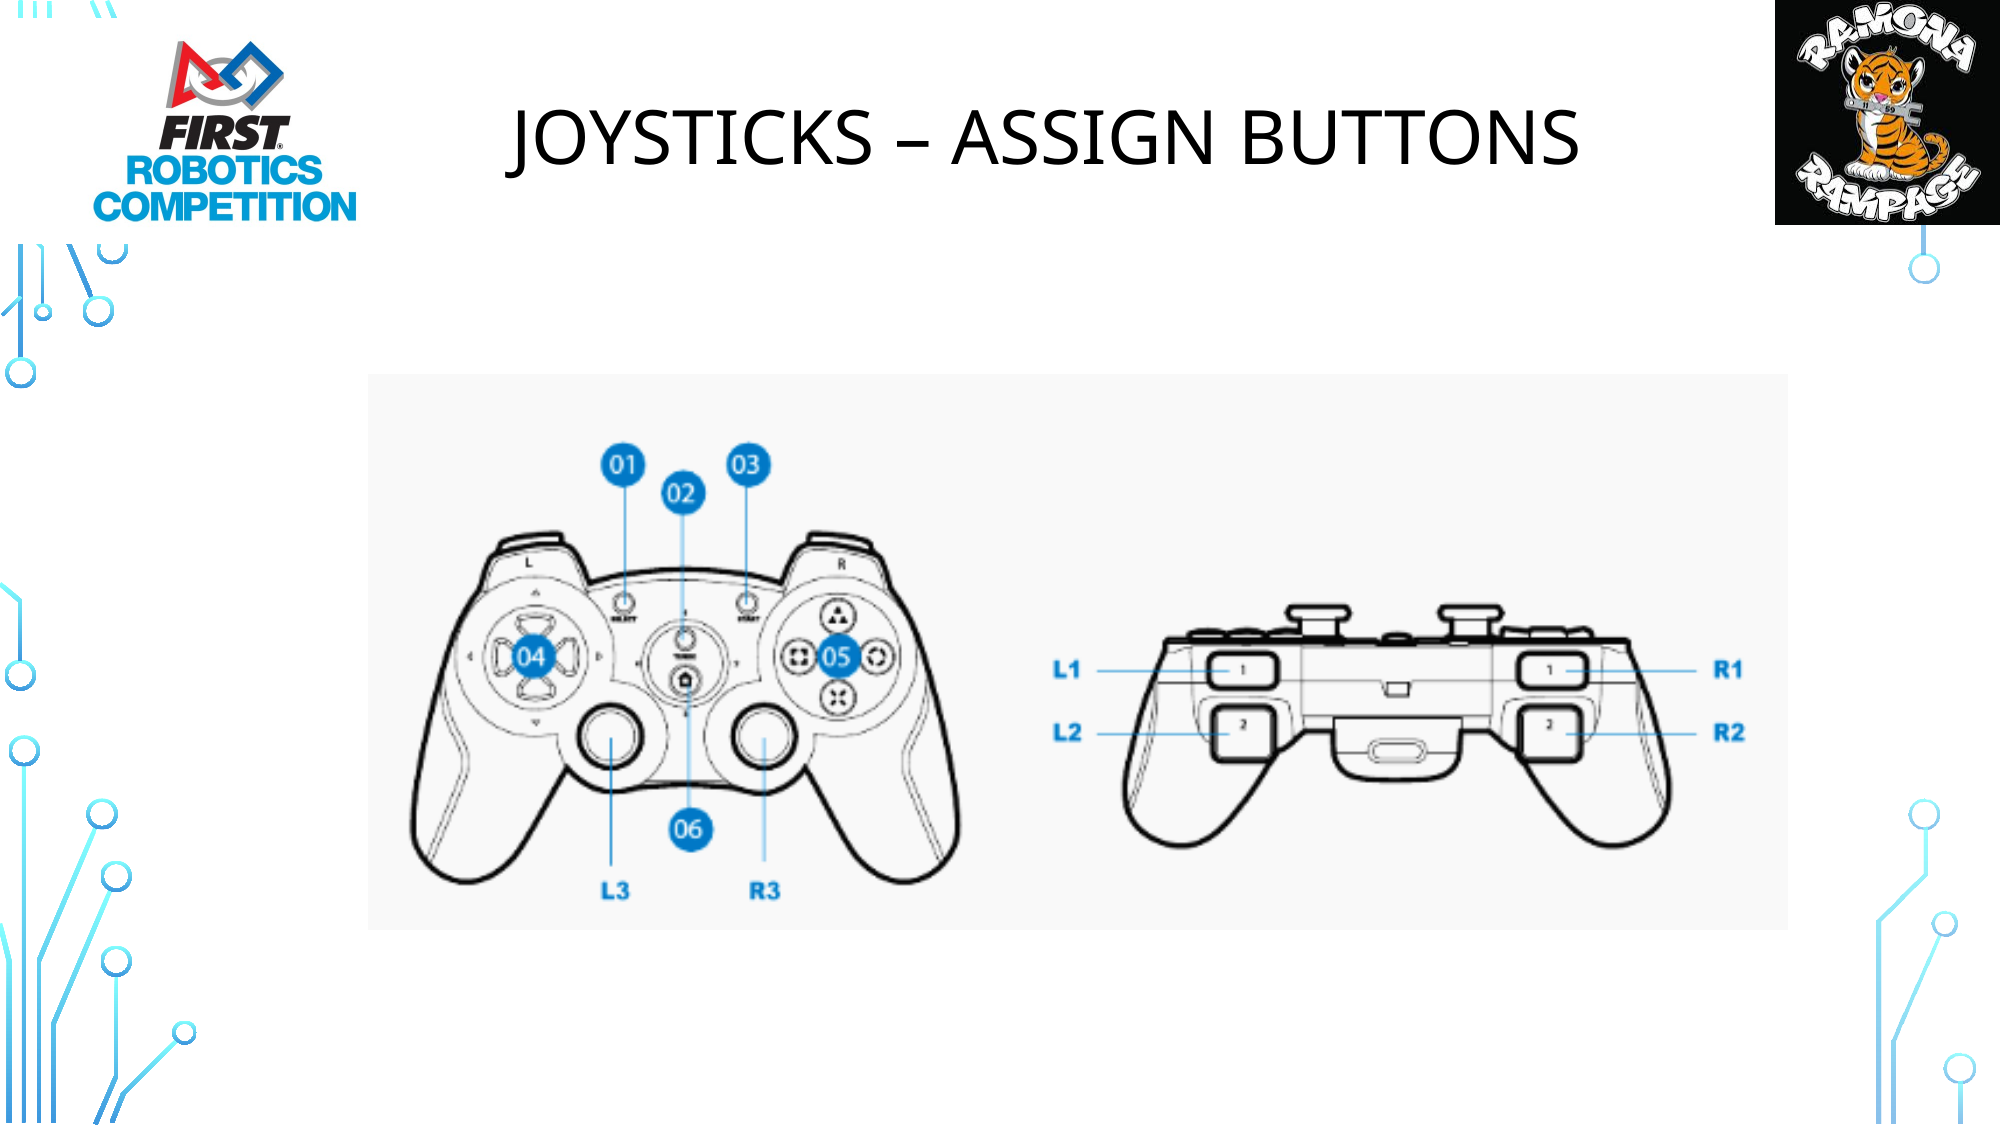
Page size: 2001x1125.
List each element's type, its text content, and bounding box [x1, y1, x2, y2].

picture [1774, 0, 2000, 226]
picture [0, 18, 451, 245]
picture [368, 374, 1788, 930]
title Joysticks – Assign buttons [264, 19, 1830, 262]
